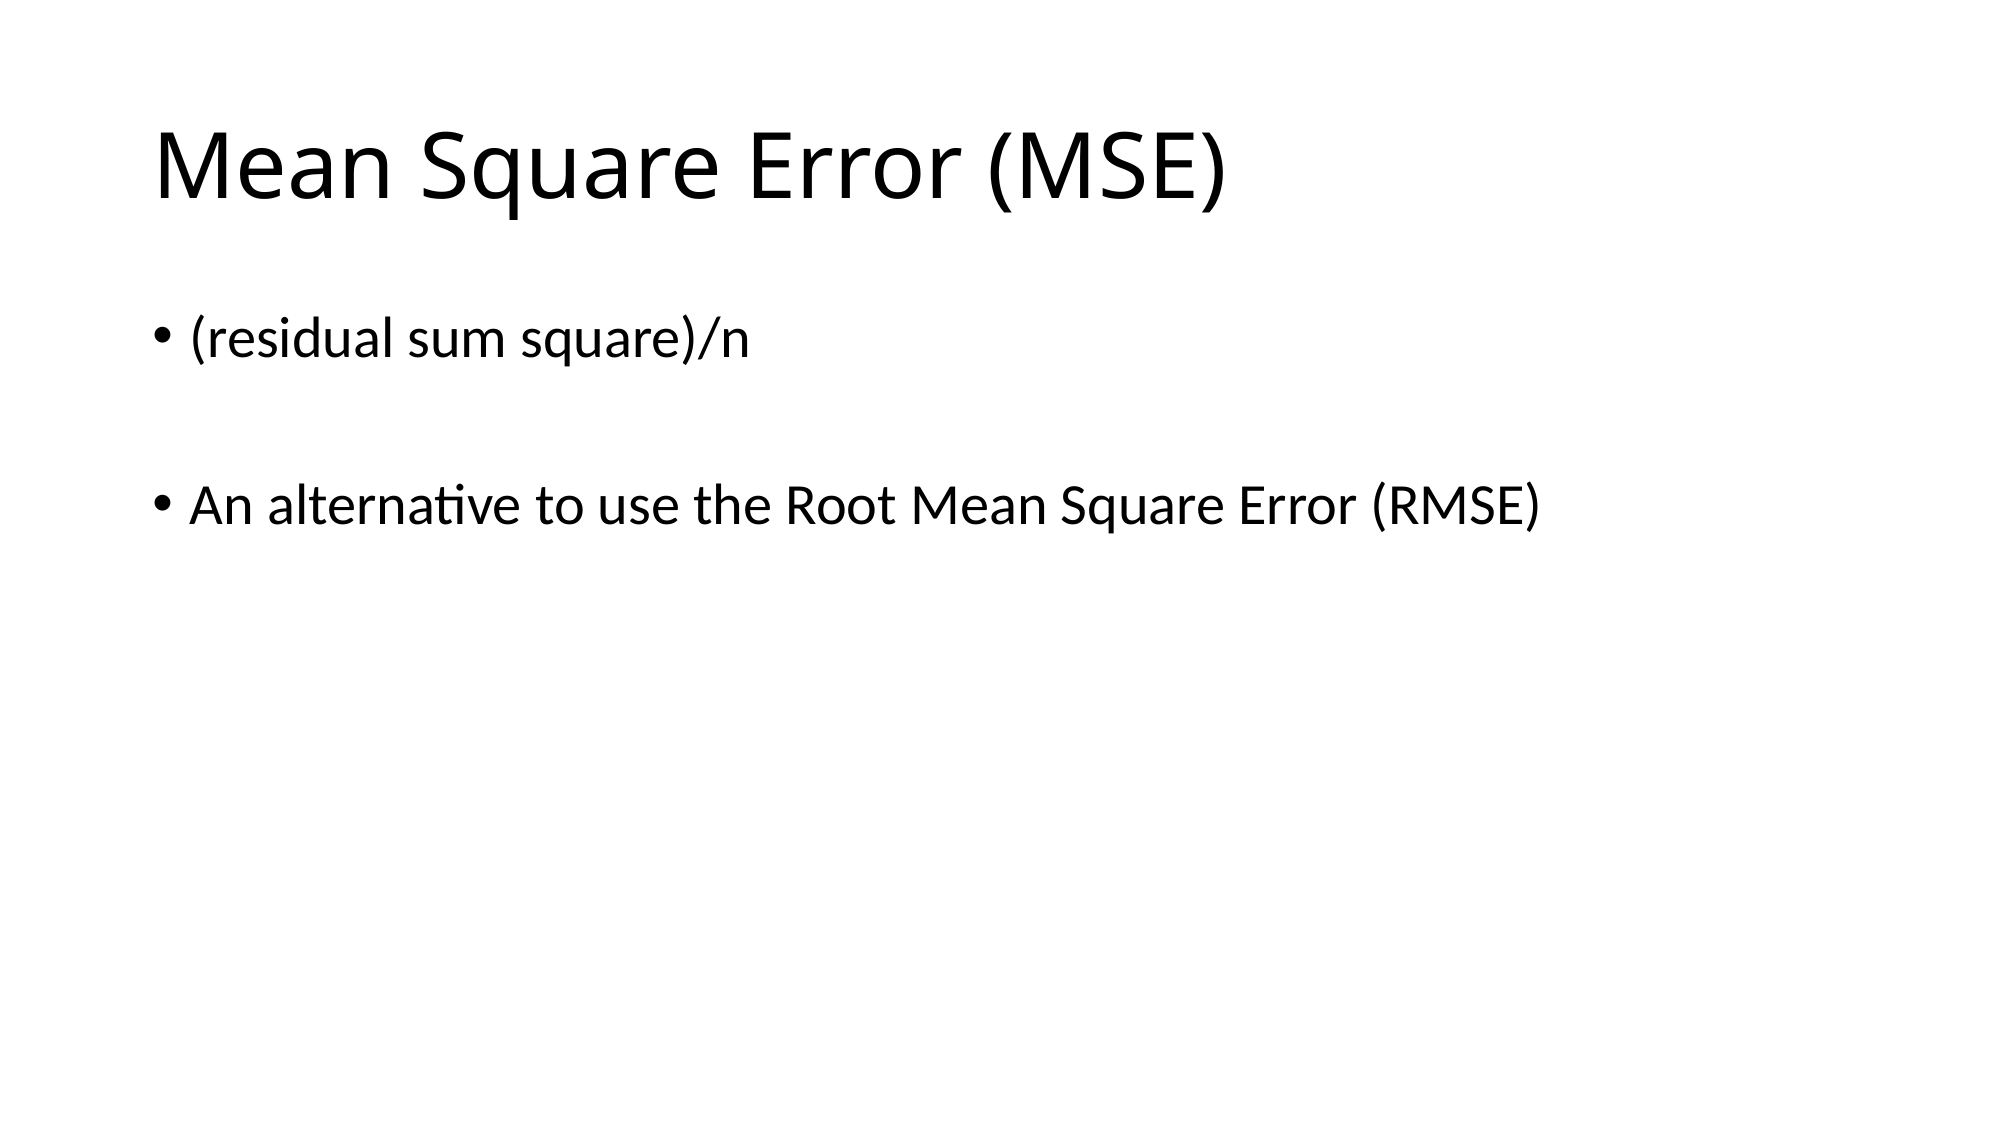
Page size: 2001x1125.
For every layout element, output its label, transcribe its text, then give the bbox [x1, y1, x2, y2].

title Mean Square Error (MSE) [137, 59, 1863, 278]
